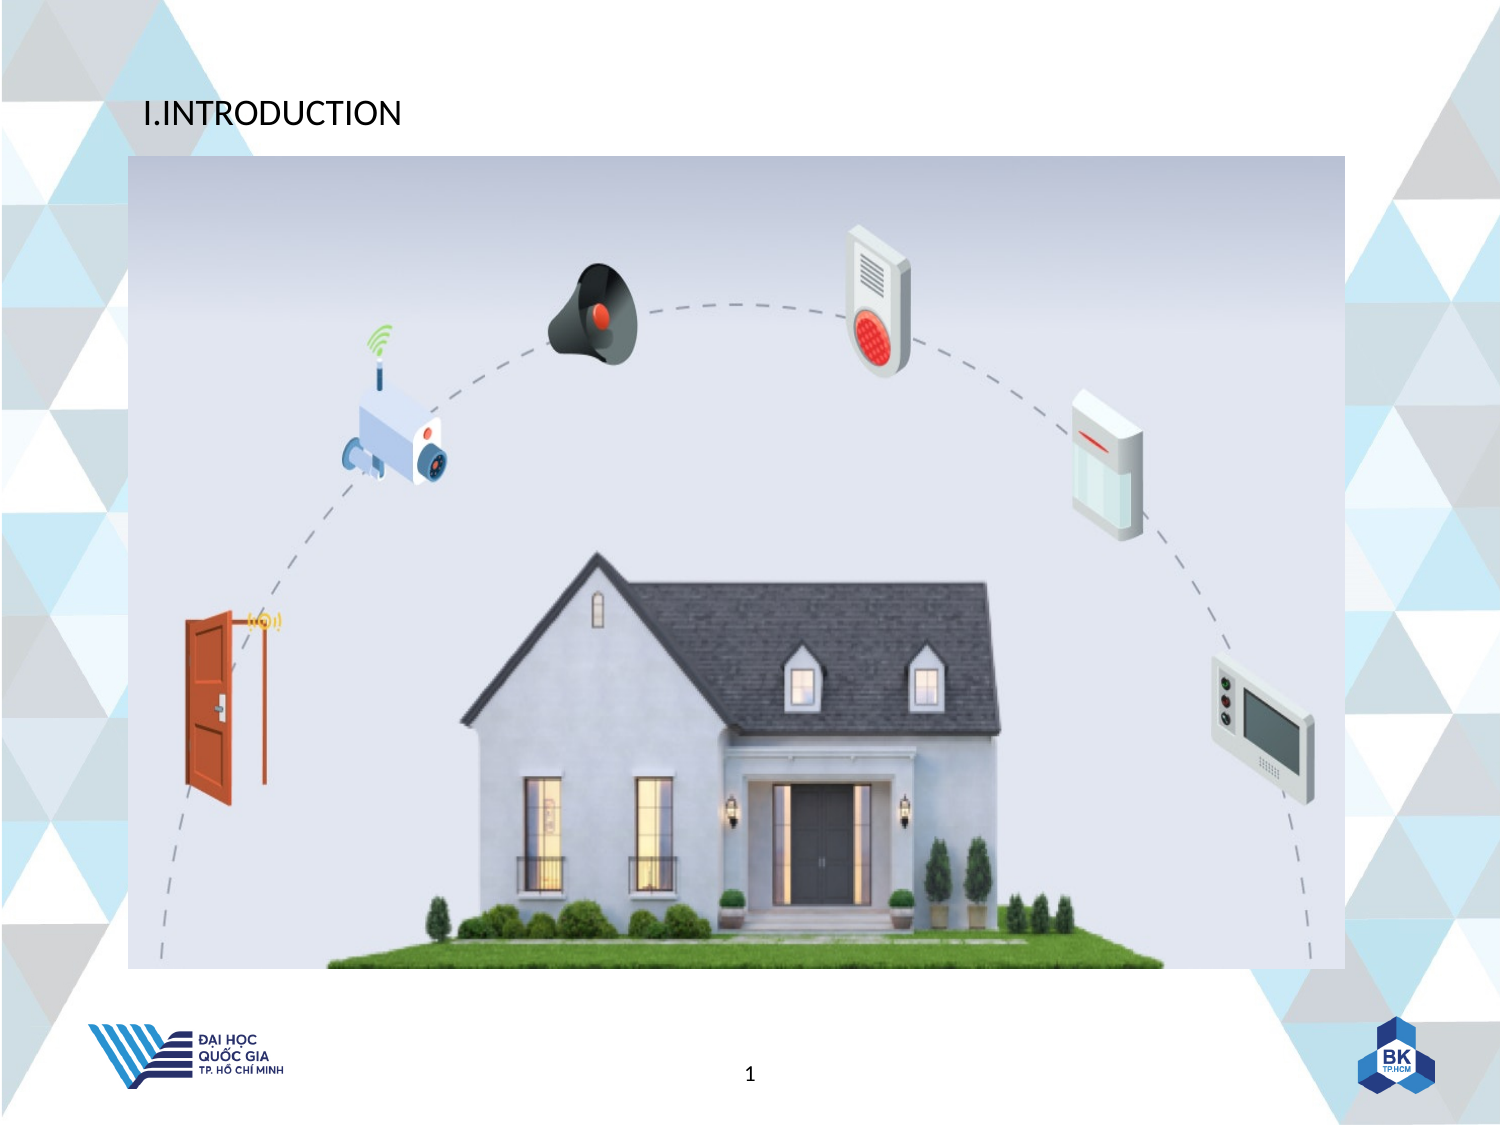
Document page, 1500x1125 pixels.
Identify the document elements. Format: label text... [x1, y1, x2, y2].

footer 1 [496, 1042, 1004, 1103]
text_box I.INTRODUCTION [128, 80, 1042, 140]
picture [0, 0, 1500, 1125]
